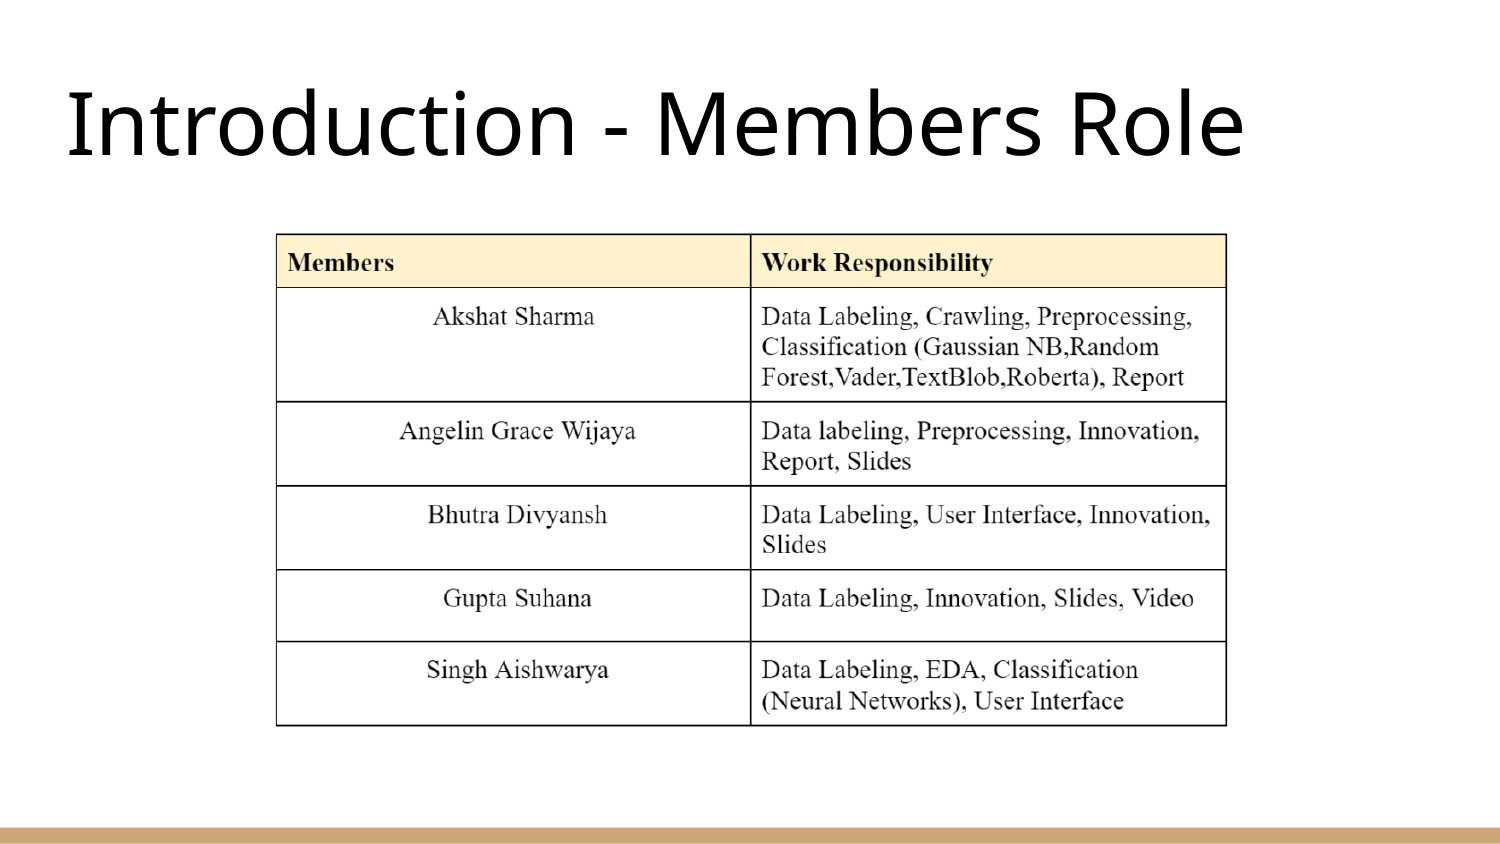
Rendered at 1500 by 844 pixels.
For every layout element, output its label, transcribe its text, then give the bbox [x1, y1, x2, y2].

picture [249, 200, 1251, 752]
title Introduction - Members Role [51, 51, 1449, 189]
